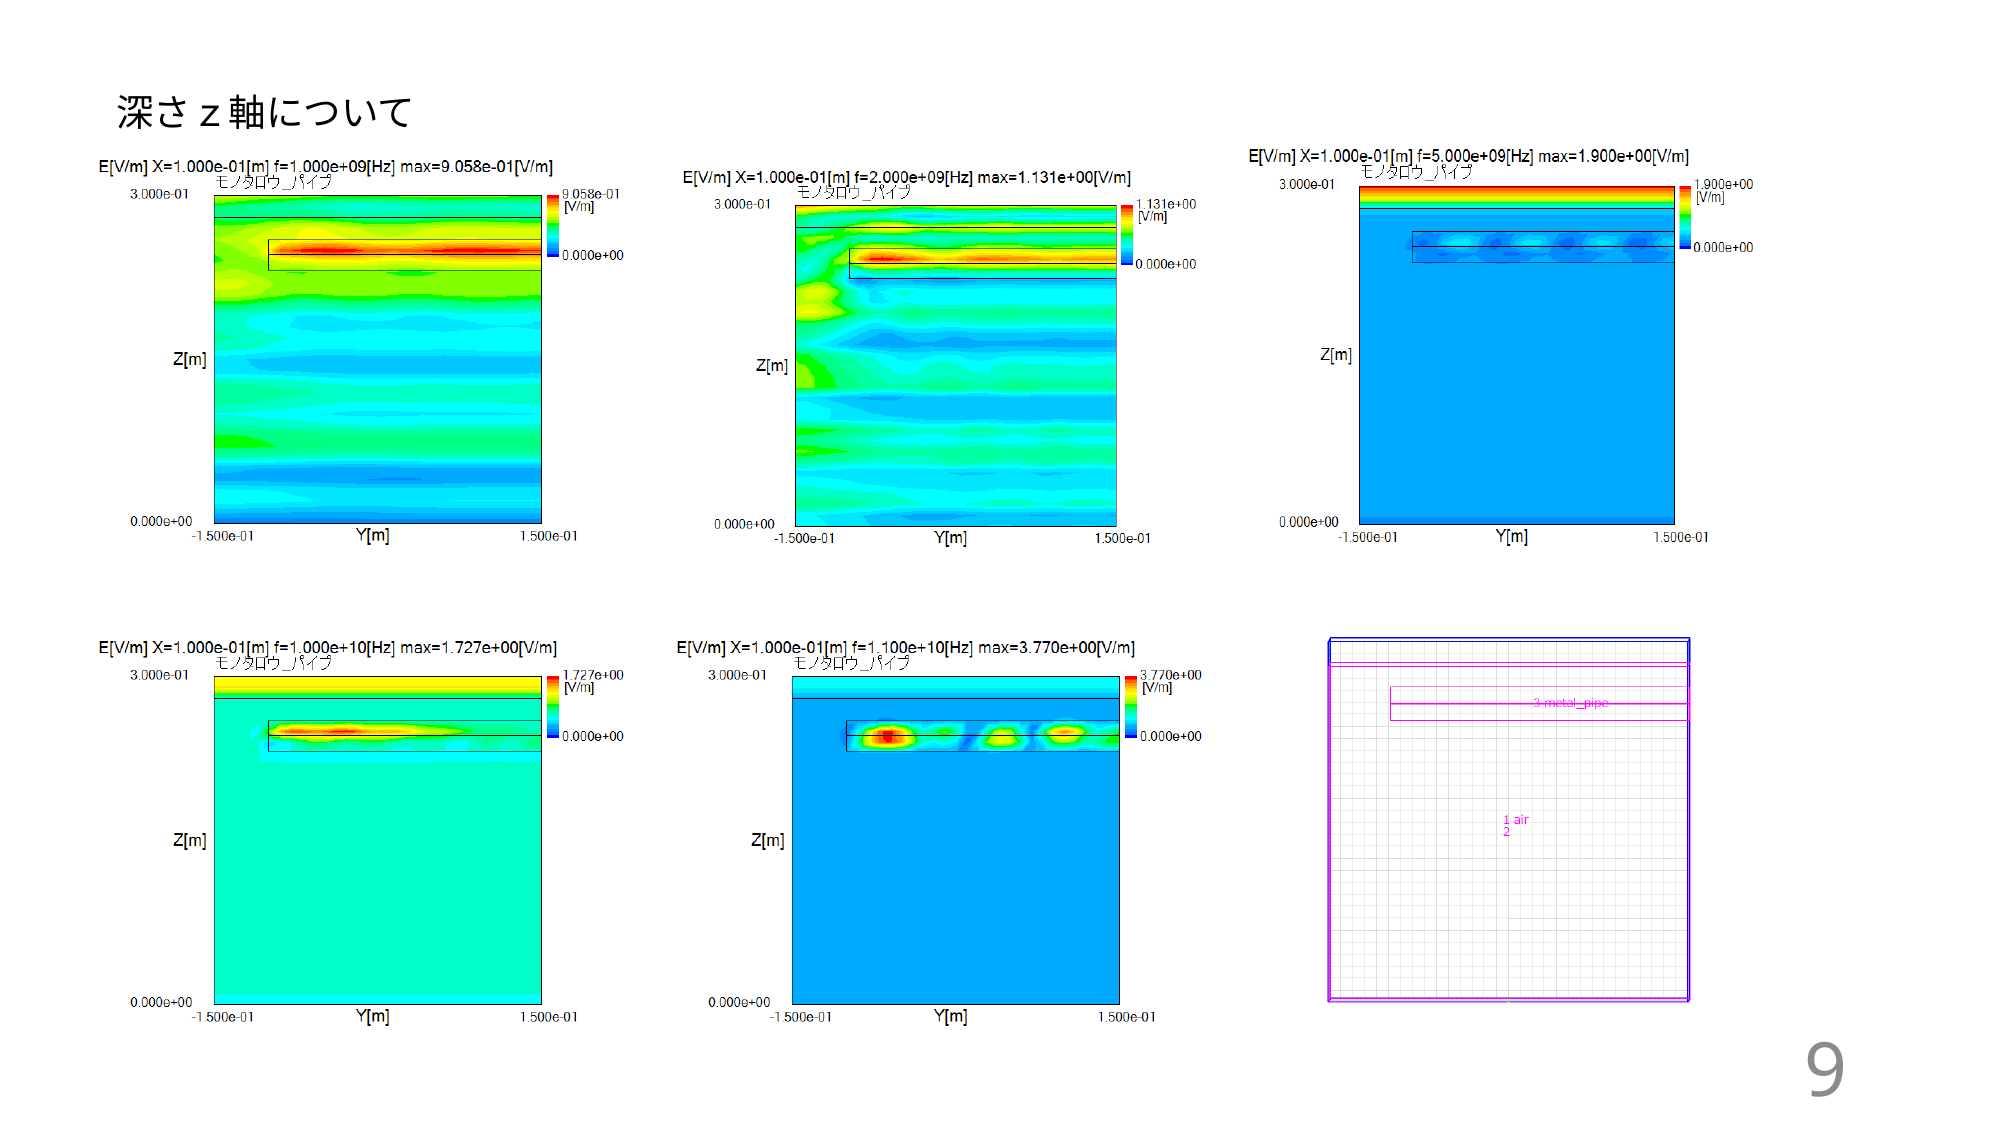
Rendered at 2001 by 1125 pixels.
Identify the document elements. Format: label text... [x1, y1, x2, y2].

text_box 深さｚ軸について [101, 81, 730, 141]
picture [71, 635, 1262, 1044]
picture [1314, 609, 1708, 1003]
picture [71, 143, 1811, 565]
slide_number 9 [1412, 1042, 1863, 1103]
